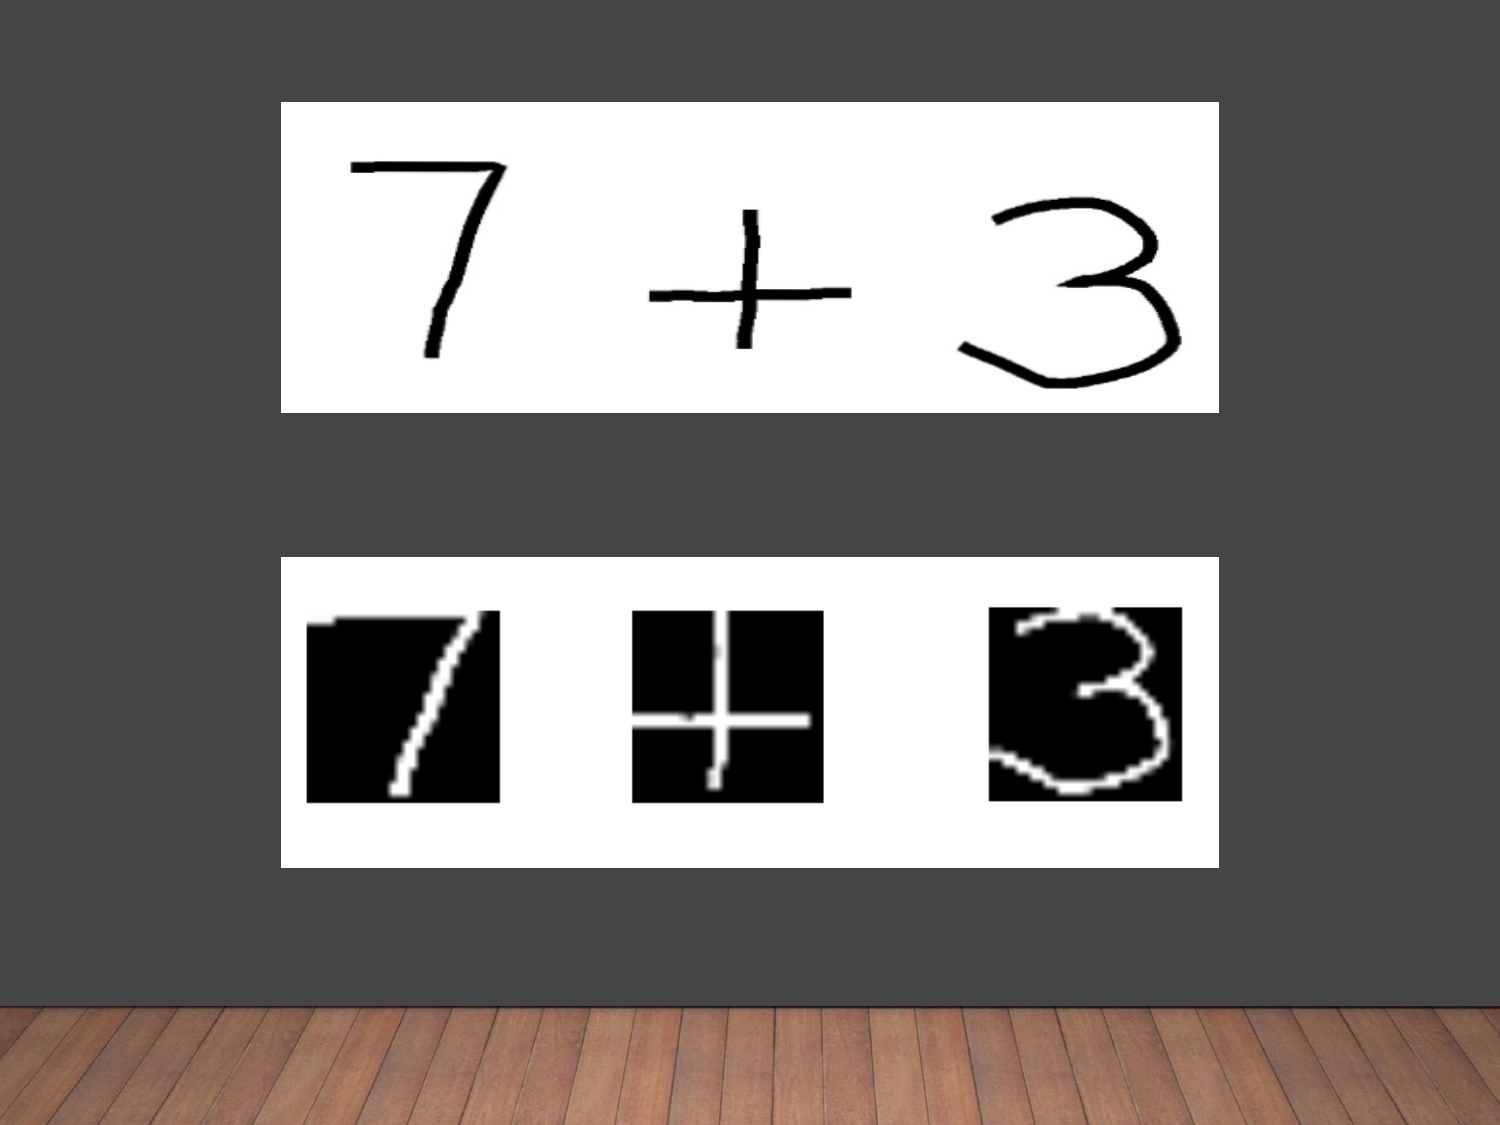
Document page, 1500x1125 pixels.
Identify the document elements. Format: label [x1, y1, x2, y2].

picture [281, 557, 1219, 868]
picture [281, 102, 1219, 413]
picture [0, 1006, 1500, 1125]
